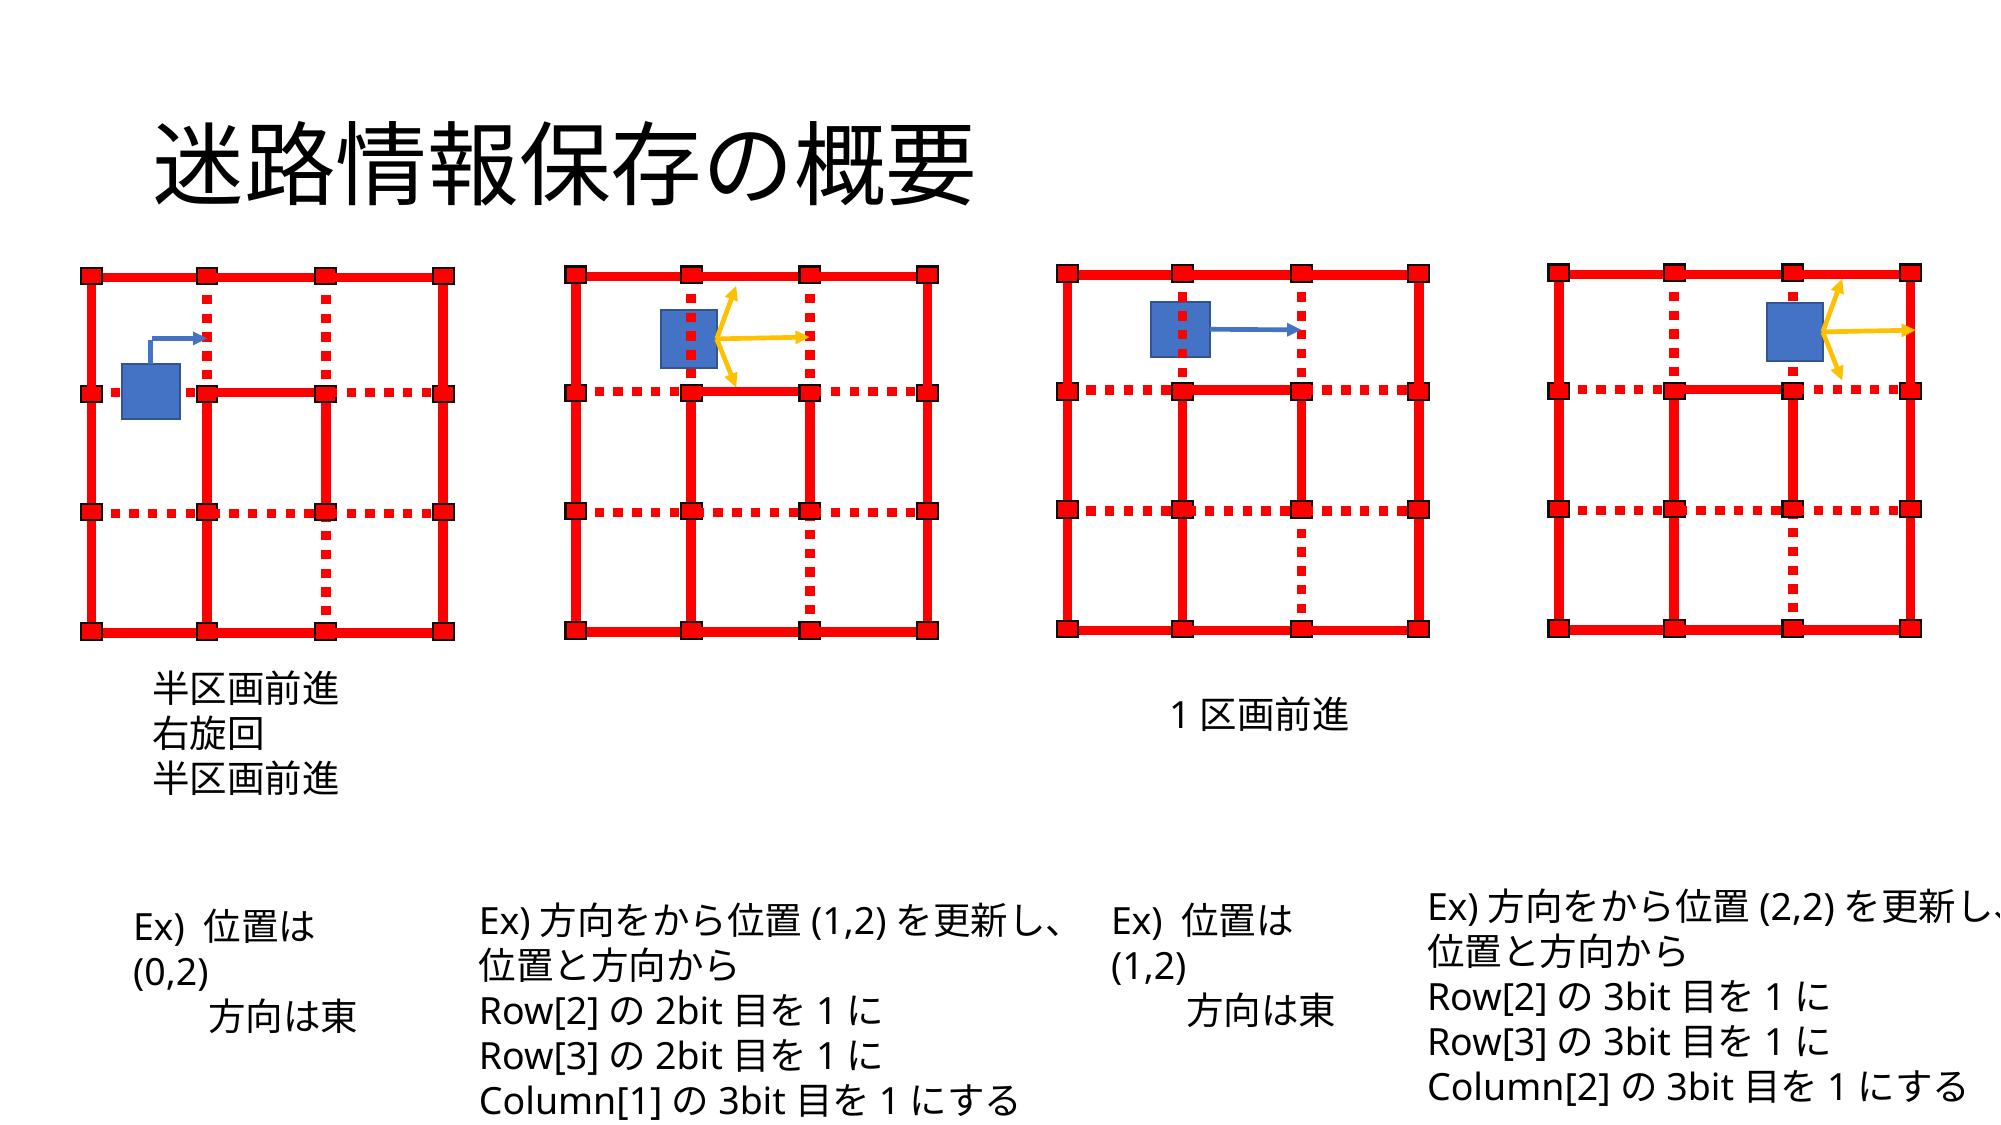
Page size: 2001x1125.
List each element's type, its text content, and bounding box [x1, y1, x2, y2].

text_box [196, 393, 207, 403]
text_box [208, 385, 218, 389]
text_box [1419, 500, 1430, 519]
text_box [432, 393, 443, 403]
text_box [680, 392, 691, 402]
text_box [1171, 620, 1194, 638]
text_box [916, 392, 927, 402]
text_box [564, 265, 587, 284]
text_box [564, 502, 575, 520]
text_box [916, 513, 927, 520]
text_box [680, 384, 691, 391]
text_box [692, 502, 703, 520]
text_box [1781, 500, 1792, 510]
text_box [798, 265, 821, 284]
text_box [916, 265, 939, 284]
text_box [121, 393, 181, 420]
text_box [1663, 619, 1686, 638]
text_box [1056, 382, 1067, 401]
text_box [798, 392, 809, 402]
text_box [92, 393, 103, 403]
text_box [1559, 390, 1570, 400]
text_box [1407, 391, 1418, 401]
text_box [314, 514, 325, 521]
text_box [680, 265, 703, 284]
text_box [1407, 382, 1414, 390]
text_box [444, 385, 455, 403]
text_box [1793, 394, 1804, 400]
text_box [1675, 500, 1686, 518]
text_box [208, 503, 218, 521]
text_box [432, 514, 443, 521]
text_box [692, 309, 716, 369]
text_box [196, 267, 218, 285]
text_box [1793, 302, 1822, 362]
text_box [326, 503, 337, 521]
text_box [196, 503, 207, 513]
text_box [1056, 264, 1079, 283]
text_box [1290, 382, 1301, 390]
title 迷路情報保存の概要 [137, 59, 1863, 278]
text_box [314, 267, 337, 285]
text_box [692, 384, 703, 388]
text_box [1068, 391, 1079, 401]
text_box [432, 385, 438, 392]
text_box [196, 622, 218, 641]
text_box [1056, 500, 1067, 519]
text_box [1547, 500, 1558, 518]
text_box [1911, 382, 1922, 400]
text_box [916, 621, 939, 640]
text_box Ex) 位置は(0,2) 方向は東 [118, 895, 414, 1046]
text_box [1183, 382, 1194, 386]
text_box [1171, 391, 1182, 401]
text_box [576, 513, 587, 520]
text_box [1899, 500, 1910, 510]
text_box 1区画前進 [1154, 683, 1419, 744]
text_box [716, 285, 737, 338]
text_box [1290, 500, 1301, 510]
text_box 半区画前進 右旋回 半区画前進 [137, 657, 402, 808]
text_box [314, 622, 337, 641]
text_box [1290, 391, 1301, 401]
text_box [196, 514, 207, 521]
text_box Ex) 位置は(1,2) 方向は東 [1096, 889, 1392, 1040]
text_box [1899, 511, 1910, 518]
text_box [1899, 619, 1922, 638]
text_box [1781, 382, 1792, 389]
text_box [1183, 395, 1194, 401]
text_box [1675, 394, 1686, 400]
text_box [916, 502, 927, 512]
text_box Ex)方向をから位置(1,2)を更新し、位置と方向から Row[2]の2bit目を1に Row[3]の2bit目を1に Column[1]の3bit目を1にする [464, 889, 1078, 1125]
text_box [80, 385, 91, 403]
text_box [432, 622, 455, 641]
text_box [1675, 382, 1686, 386]
text_box [1407, 500, 1418, 510]
text_box [680, 621, 703, 640]
text_box [692, 396, 703, 402]
text_box [1407, 512, 1418, 519]
text_box [208, 397, 218, 403]
text_box [798, 502, 809, 512]
text_box [1419, 382, 1430, 401]
text_box [1171, 512, 1182, 519]
text_box [928, 502, 939, 520]
text_box [196, 385, 207, 392]
text_box [1183, 301, 1211, 358]
text_box [1302, 395, 1313, 401]
text_box [1564, 382, 1570, 389]
text_box [1302, 382, 1313, 386]
text_box [1663, 263, 1686, 282]
text_box [1068, 500, 1079, 510]
text_box [1781, 619, 1804, 638]
text_box [680, 513, 691, 520]
text_box [1663, 500, 1674, 510]
text_box [1911, 500, 1922, 518]
text_box [432, 503, 443, 513]
text_box [326, 385, 337, 389]
text_box [80, 267, 103, 285]
text_box [660, 309, 691, 369]
text_box [1899, 382, 1906, 389]
text_box [96, 385, 103, 392]
text_box [1290, 620, 1313, 638]
text_box [810, 396, 821, 402]
text_box [1663, 382, 1674, 389]
text_box [576, 502, 587, 512]
text_box [1407, 620, 1430, 638]
text_box [798, 513, 809, 520]
text_box [1663, 390, 1674, 400]
text_box [1793, 500, 1804, 518]
text_box [916, 384, 923, 391]
text_box [810, 502, 821, 520]
text_box [1547, 619, 1570, 638]
text_box [444, 503, 455, 521]
text_box [80, 503, 91, 521]
text_box [92, 514, 103, 521]
text_box [314, 503, 325, 513]
text_box [1171, 264, 1194, 283]
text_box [1822, 331, 1843, 381]
text_box [1899, 263, 1922, 282]
text_box [1793, 382, 1804, 386]
text_box [92, 503, 103, 513]
text_box [1290, 264, 1313, 283]
text_box [1072, 382, 1079, 390]
text_box [798, 384, 809, 391]
text_box [928, 384, 939, 402]
text_box [326, 397, 337, 403]
text_box [1781, 511, 1792, 518]
text_box [798, 621, 821, 640]
text_box [1290, 512, 1301, 519]
text_box [1183, 500, 1194, 519]
text_box [1559, 511, 1570, 518]
text_box [564, 384, 575, 402]
text_box [1547, 382, 1558, 400]
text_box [716, 338, 737, 388]
text_box Ex)方向をから位置(2,2)を更新し、位置と方向から Row[2]の3bit目を1に Row[3]の3bit目を1に Column[2]の3bit目を1にする [1412, 876, 2000, 1125]
text_box [1781, 390, 1792, 400]
text_box [314, 393, 325, 403]
text_box [1781, 263, 1804, 282]
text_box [1822, 278, 1843, 331]
text_box [121, 363, 181, 392]
text_box [1068, 512, 1079, 519]
text_box [1899, 390, 1910, 400]
text_box [1171, 500, 1182, 510]
text_box [680, 502, 691, 512]
text_box [1407, 264, 1430, 283]
text_box [1766, 302, 1792, 362]
text_box [1056, 620, 1079, 638]
text_box [1150, 301, 1182, 358]
text_box [1547, 263, 1570, 282]
text_box [314, 385, 325, 392]
text_box [581, 384, 587, 391]
text_box [576, 392, 587, 402]
text_box [1559, 500, 1570, 510]
text_box [1663, 511, 1674, 518]
text_box [80, 622, 103, 641]
text_box [1171, 382, 1182, 390]
text_box [432, 267, 455, 285]
text_box [564, 621, 587, 640]
text_box [1302, 500, 1313, 519]
text_box [810, 384, 821, 388]
